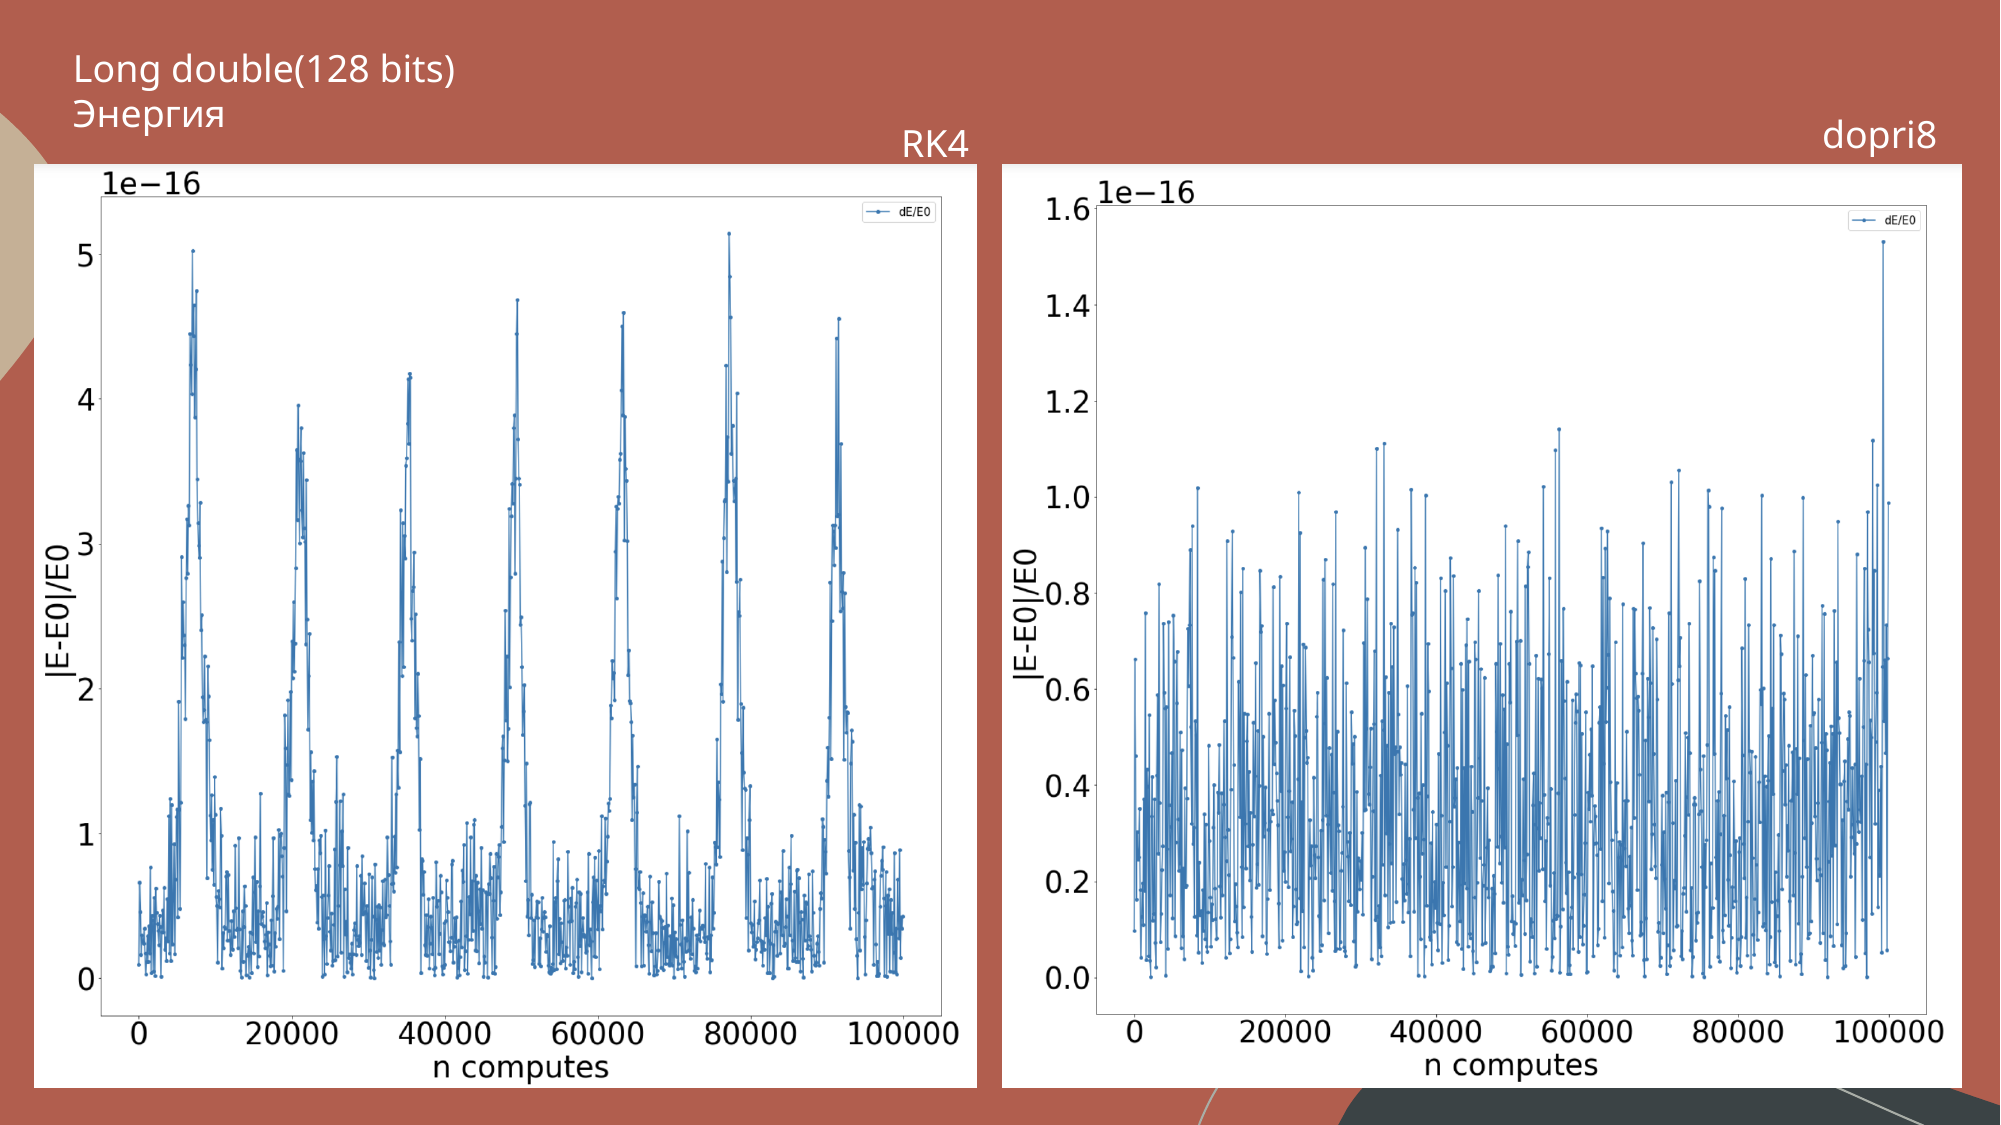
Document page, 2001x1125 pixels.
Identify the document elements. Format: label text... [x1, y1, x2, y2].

text_box dopri8 [1807, 103, 1964, 164]
slide_number 18 [1625, 1089, 1875, 1103]
picture [34, 164, 977, 1089]
text_box RK4 [886, 112, 992, 173]
text_box Long double(128 bits) Энергия​ [57, 37, 724, 143]
picture [1001, 164, 1962, 1089]
